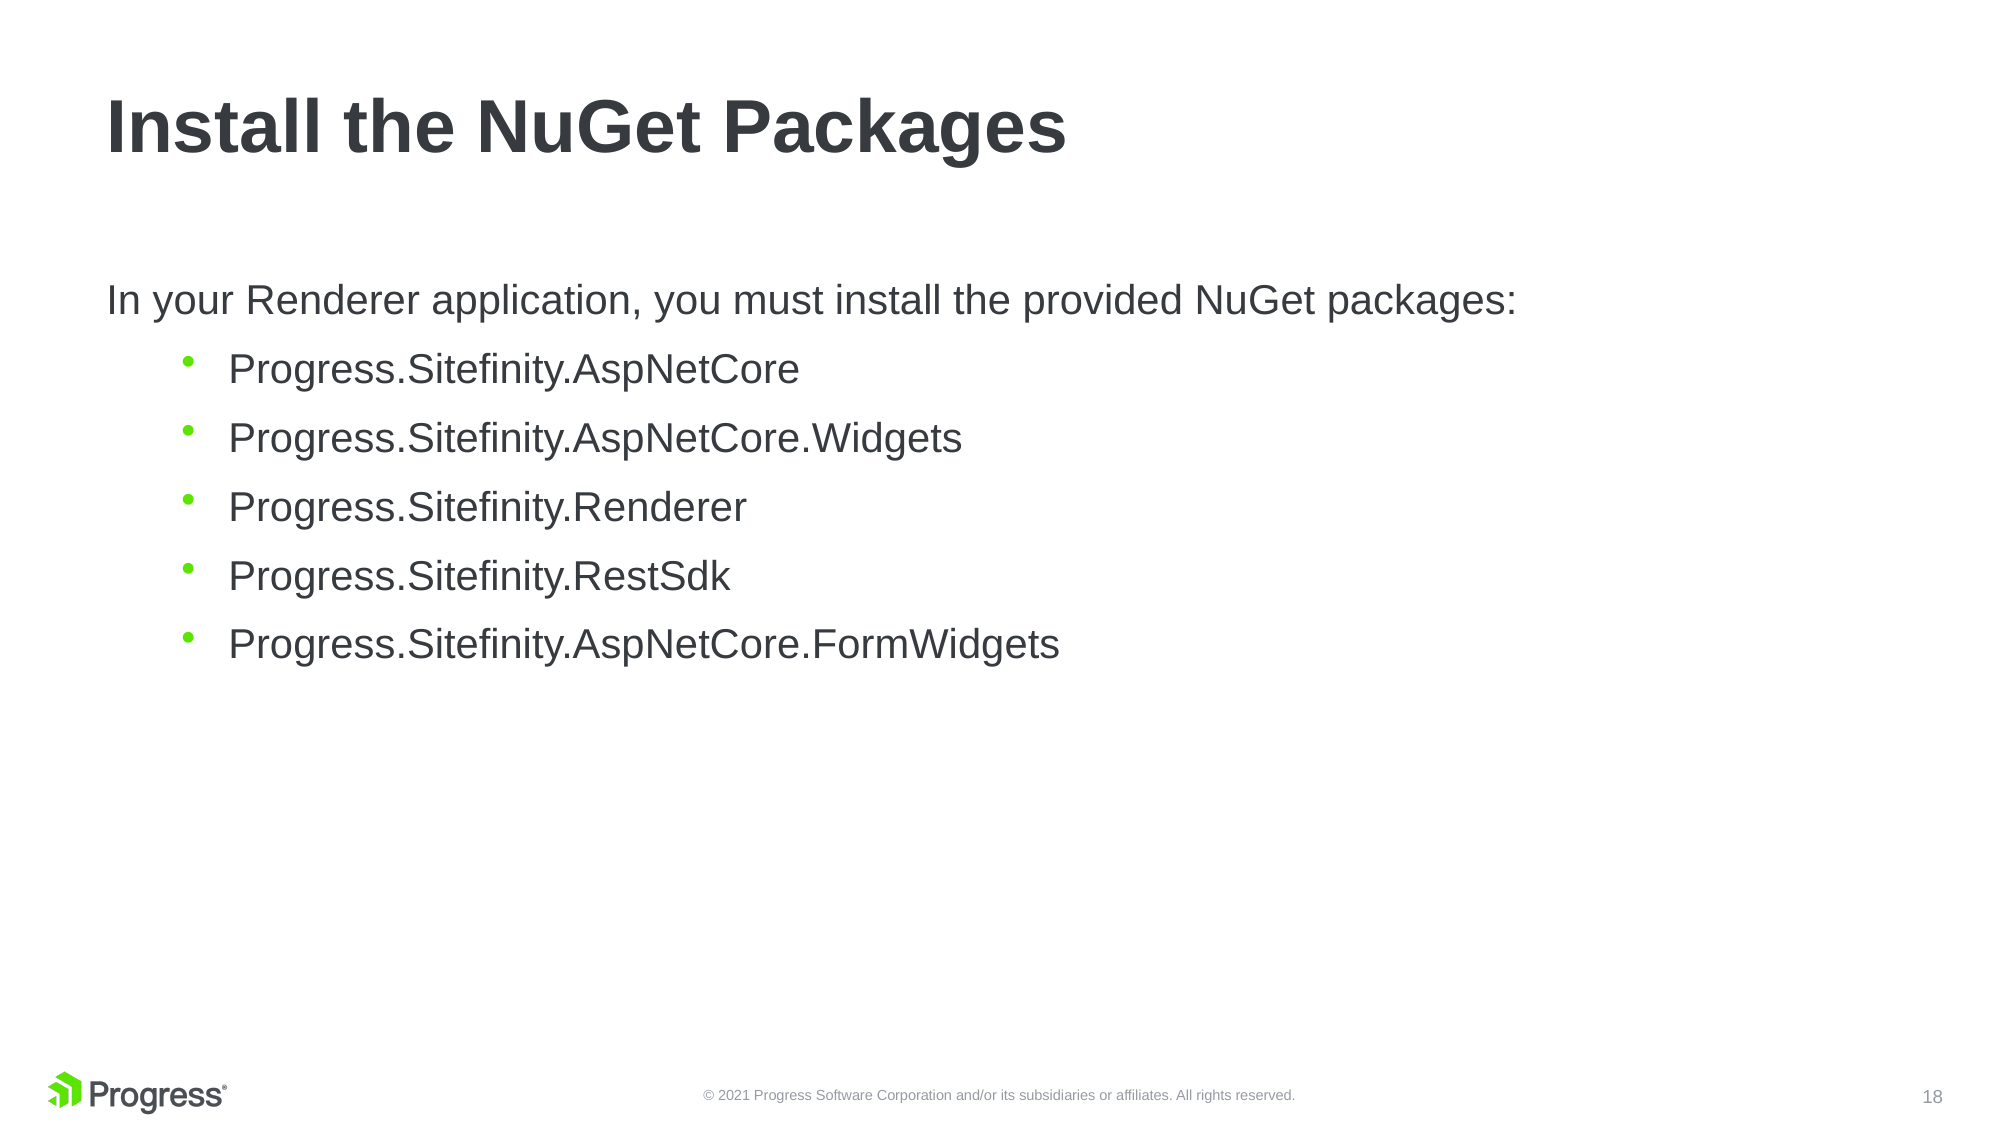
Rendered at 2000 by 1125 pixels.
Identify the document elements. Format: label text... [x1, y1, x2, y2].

list In your Renderer application, you must install the provided NuGet packages: Progress.Sitefinity.AspNetCore Progress.Sitefinity.AspNetCore.Widgets Progress.Sitefinity.Renderer Progress.Sitefinity.RestSdk Progress.Sitefinity.AspNetCore.FormWidgets [91, 196, 1888, 1046]
title Install the NuGet Packages [91, 80, 1888, 177]
